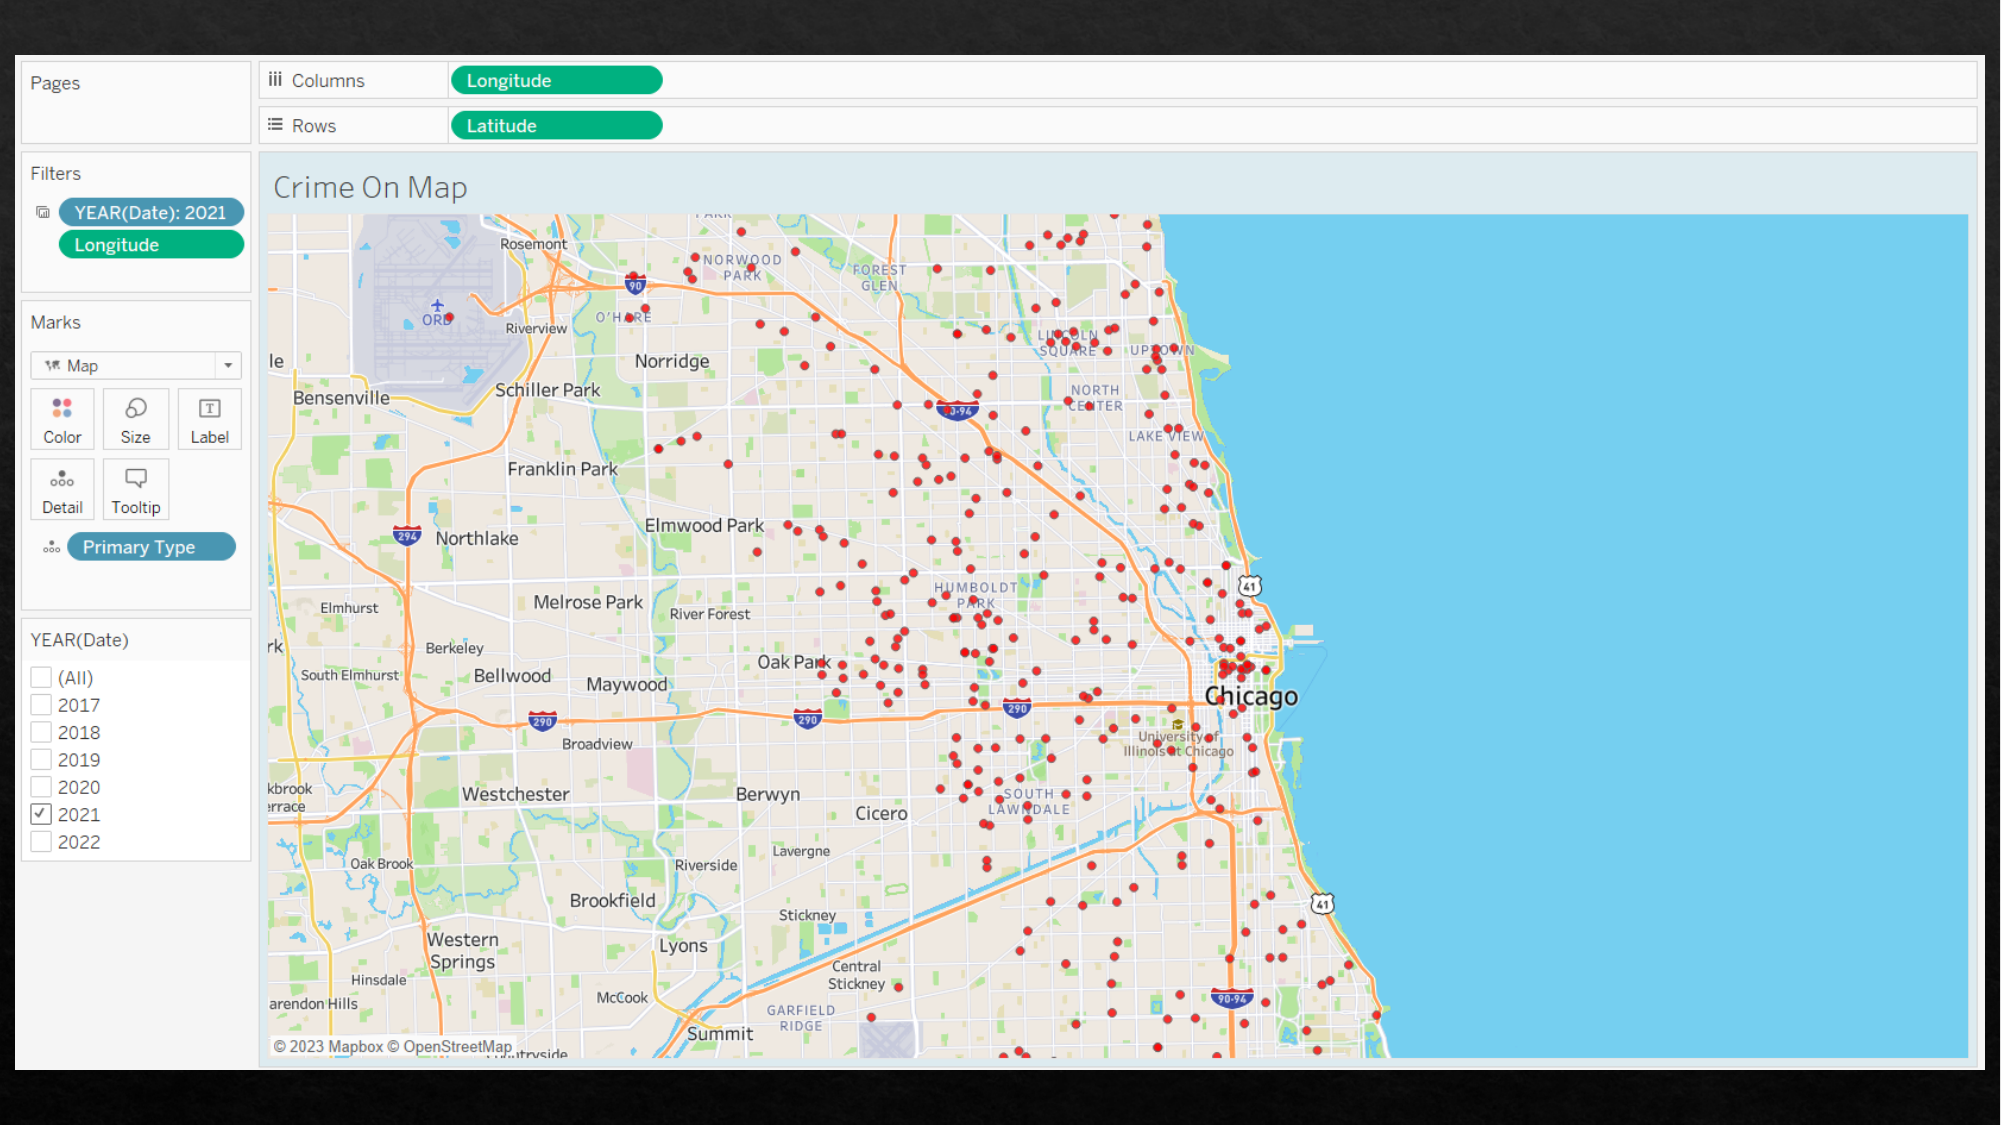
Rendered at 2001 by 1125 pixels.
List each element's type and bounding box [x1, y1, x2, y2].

picture [14, 55, 1985, 1070]
